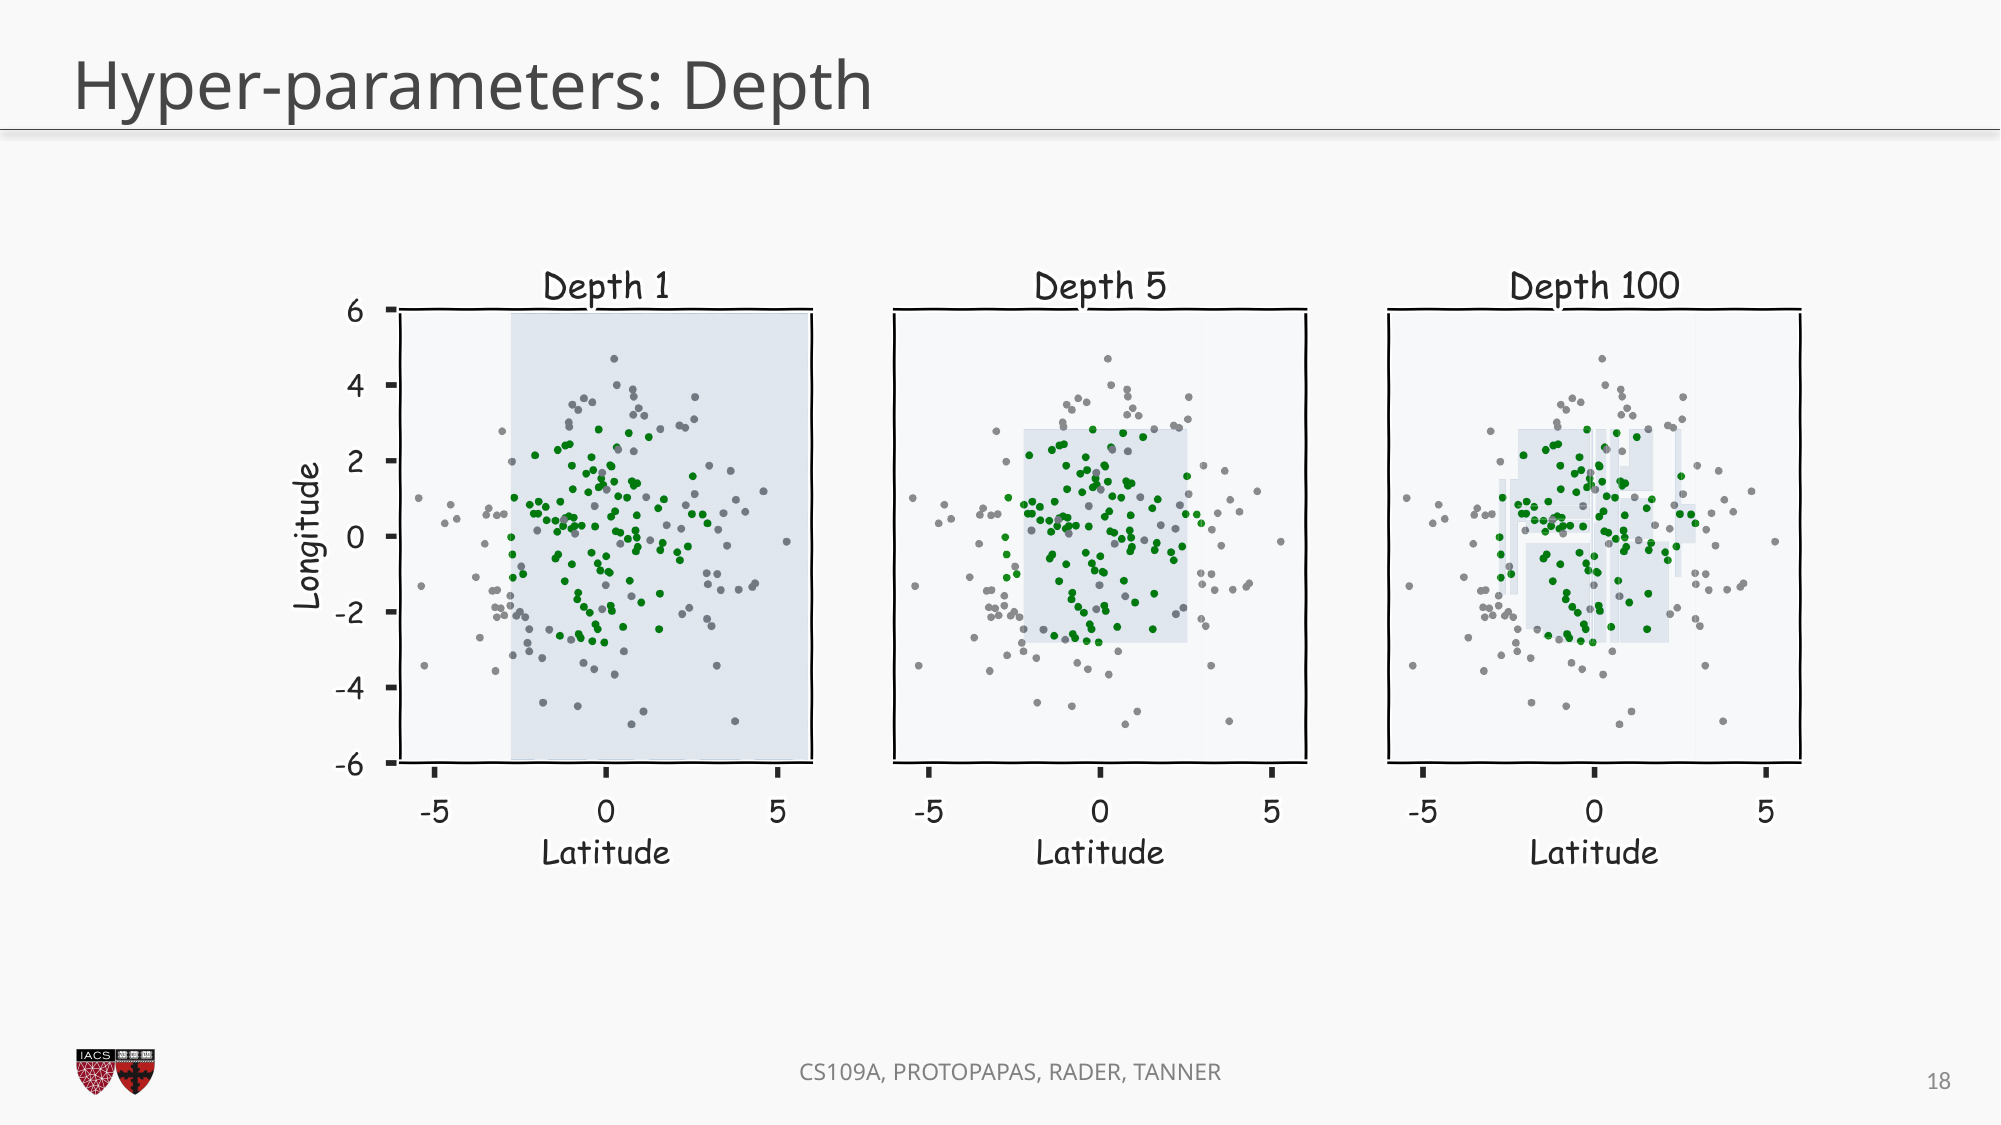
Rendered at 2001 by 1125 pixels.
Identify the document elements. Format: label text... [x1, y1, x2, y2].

picture [75, 1049, 155, 1095]
slide_number 18 [1500, 1050, 1967, 1110]
picture [0, 228, 2000, 897]
title Hyper-parameters: Depth [57, 35, 1943, 162]
